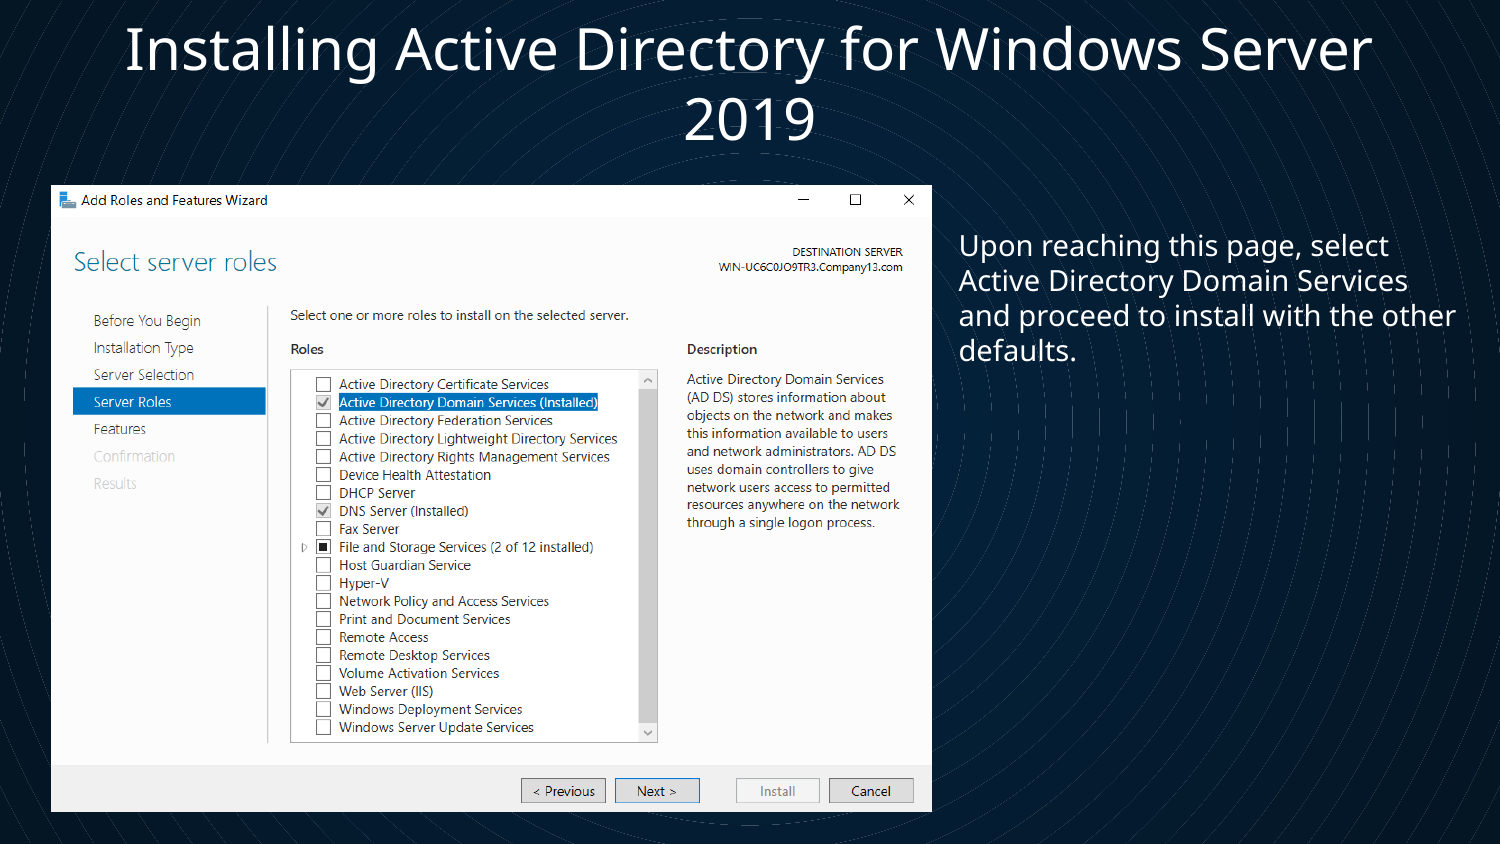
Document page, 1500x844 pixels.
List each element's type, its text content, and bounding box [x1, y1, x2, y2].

text_box Upon reaching this page, select Active Directory Domain Services and proceed to install with the other defaults. [943, 212, 1481, 383]
picture [50, 184, 932, 812]
title Installing Active Directory for Windows Server 2019 [51, 67, 1449, 168]
